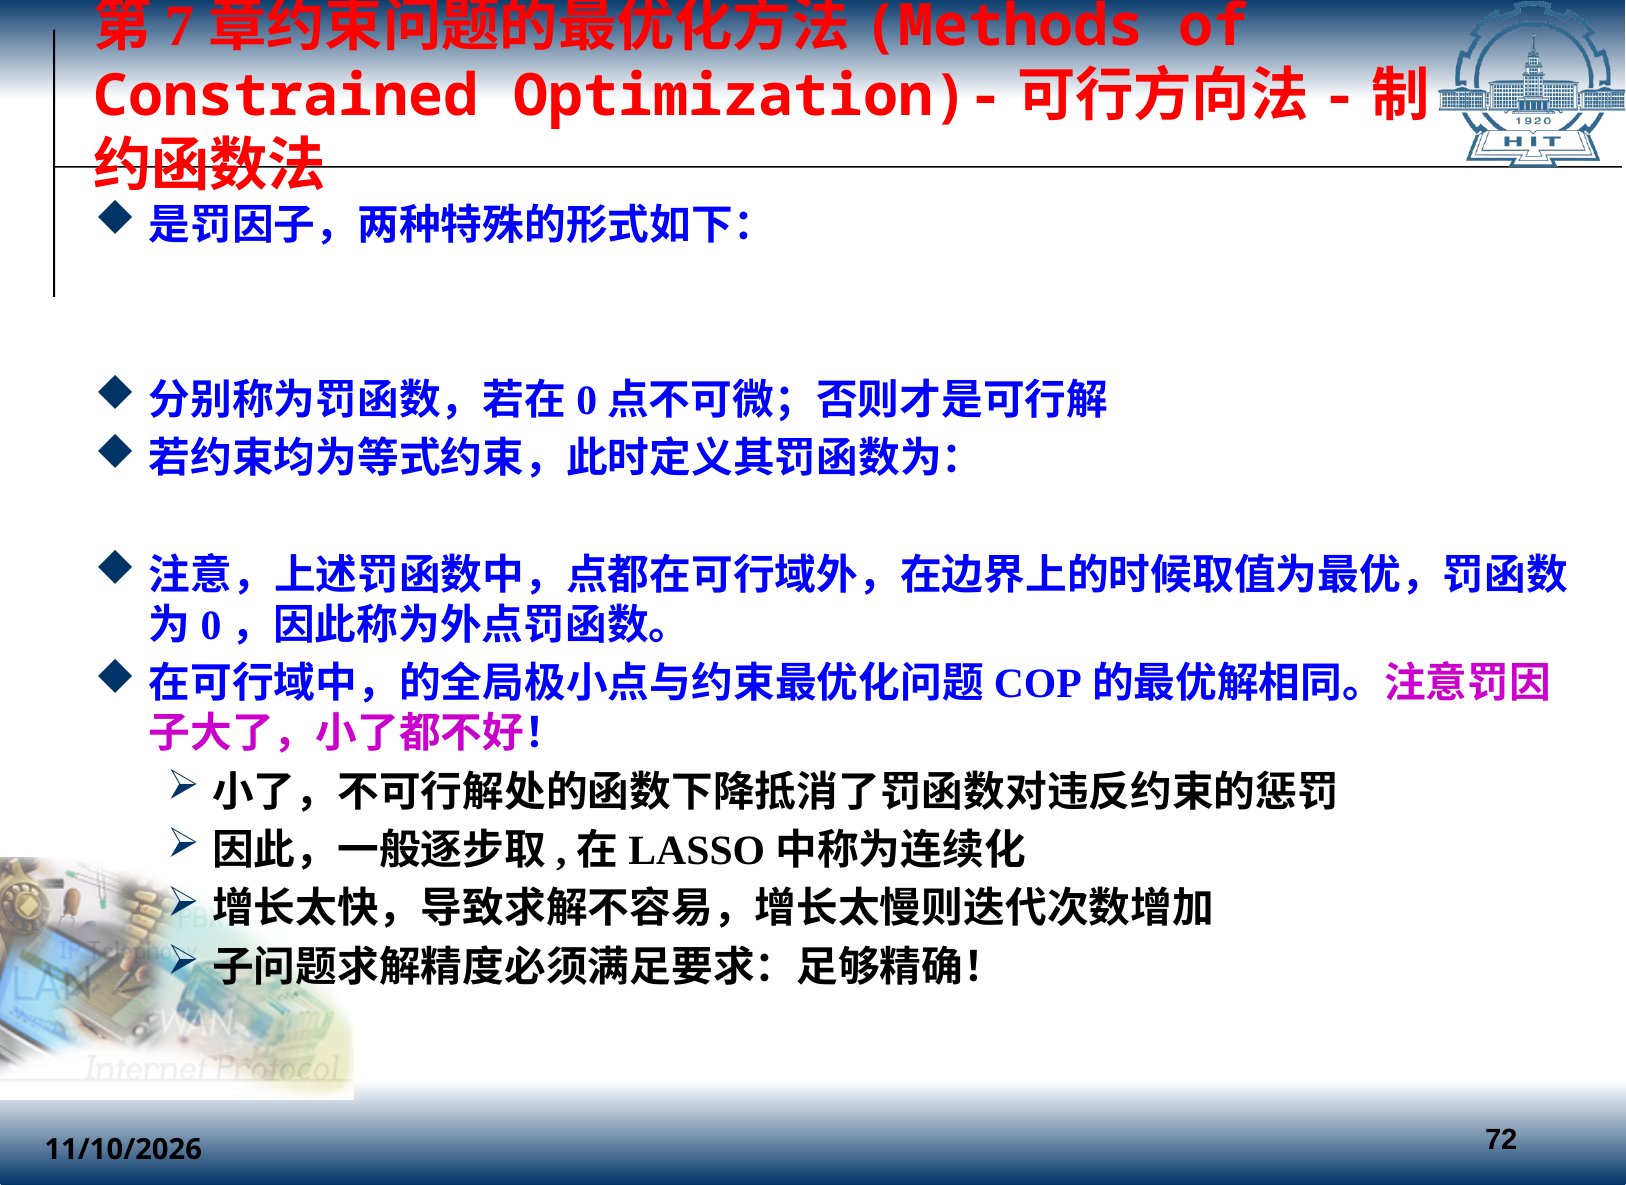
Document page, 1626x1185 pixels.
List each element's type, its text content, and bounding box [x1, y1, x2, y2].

picture [220, 857, 246, 862]
title 第7章约束问题的最优化方法(Methods of Constrained Optimization)-可行方向法-制约函数法 [78, 29, 1498, 155]
picture [0, 857, 354, 1100]
picture [1438, 1, 1626, 167]
